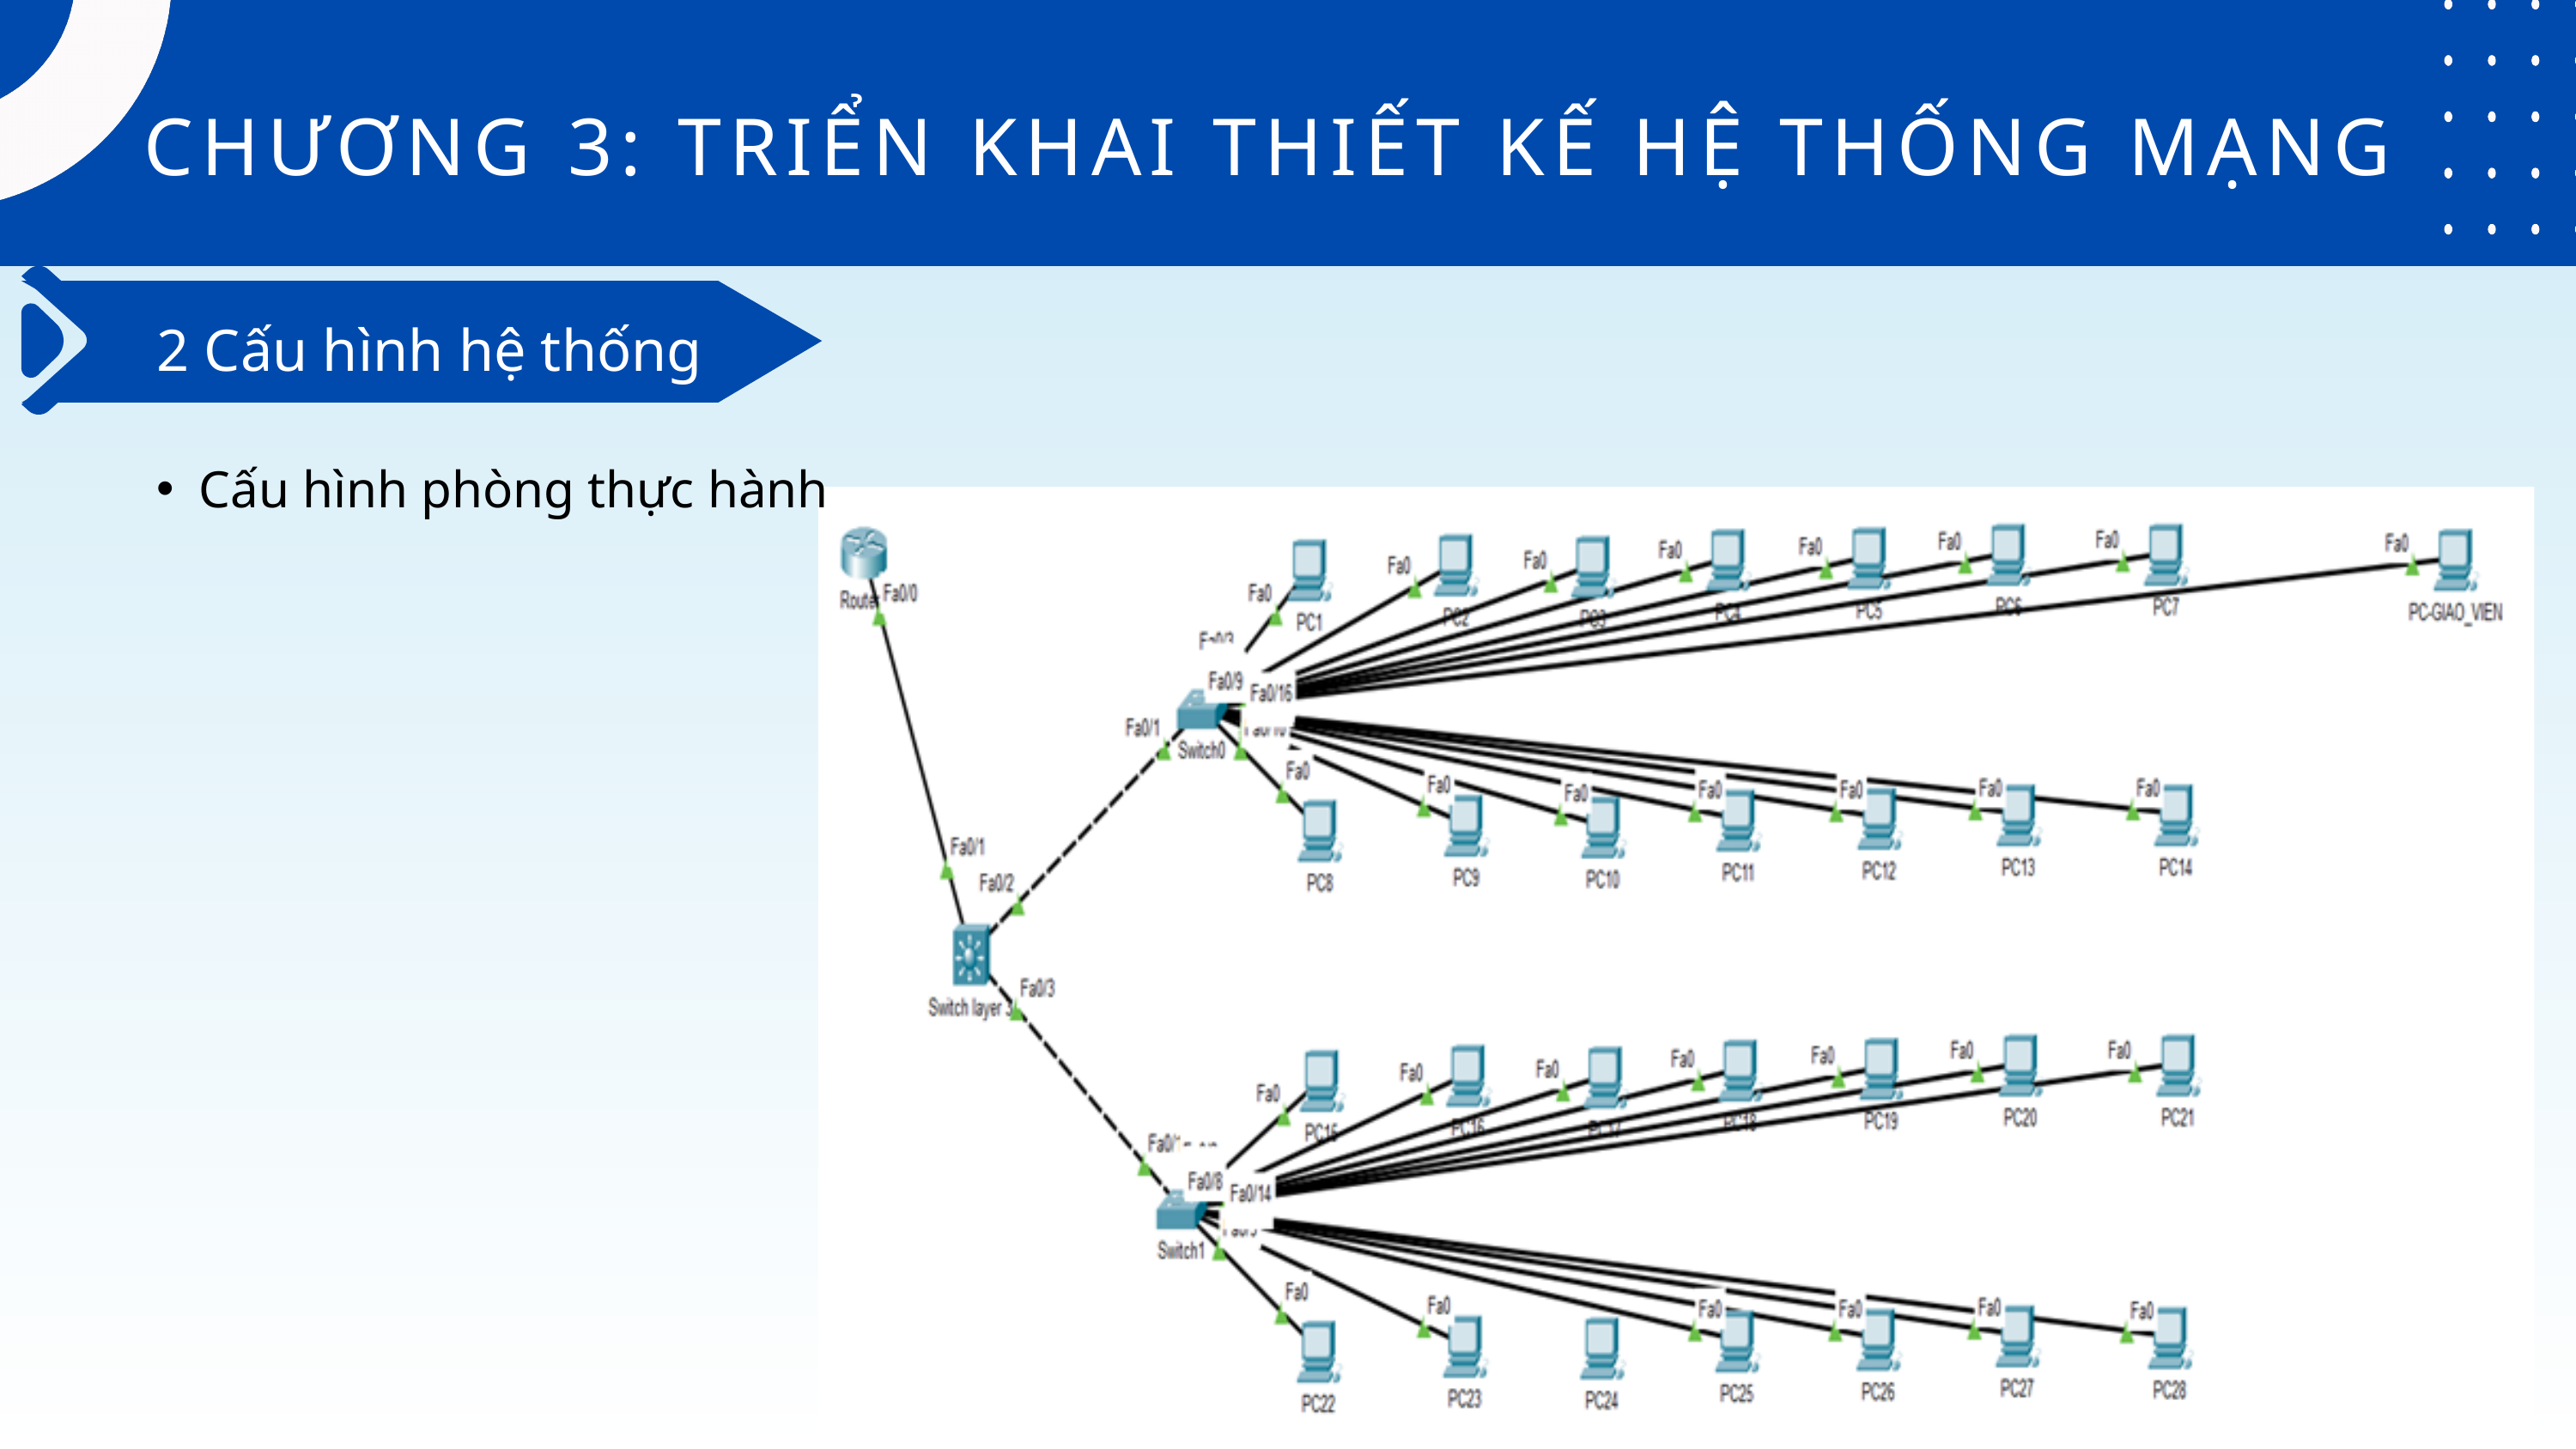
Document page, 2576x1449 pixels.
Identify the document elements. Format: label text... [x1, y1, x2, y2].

text_box Cấu hình phòng thực hành [41, 447, 901, 518]
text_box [21, 265, 817, 414]
text_box [817, 487, 2535, 1449]
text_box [0, 0, 2576, 266]
